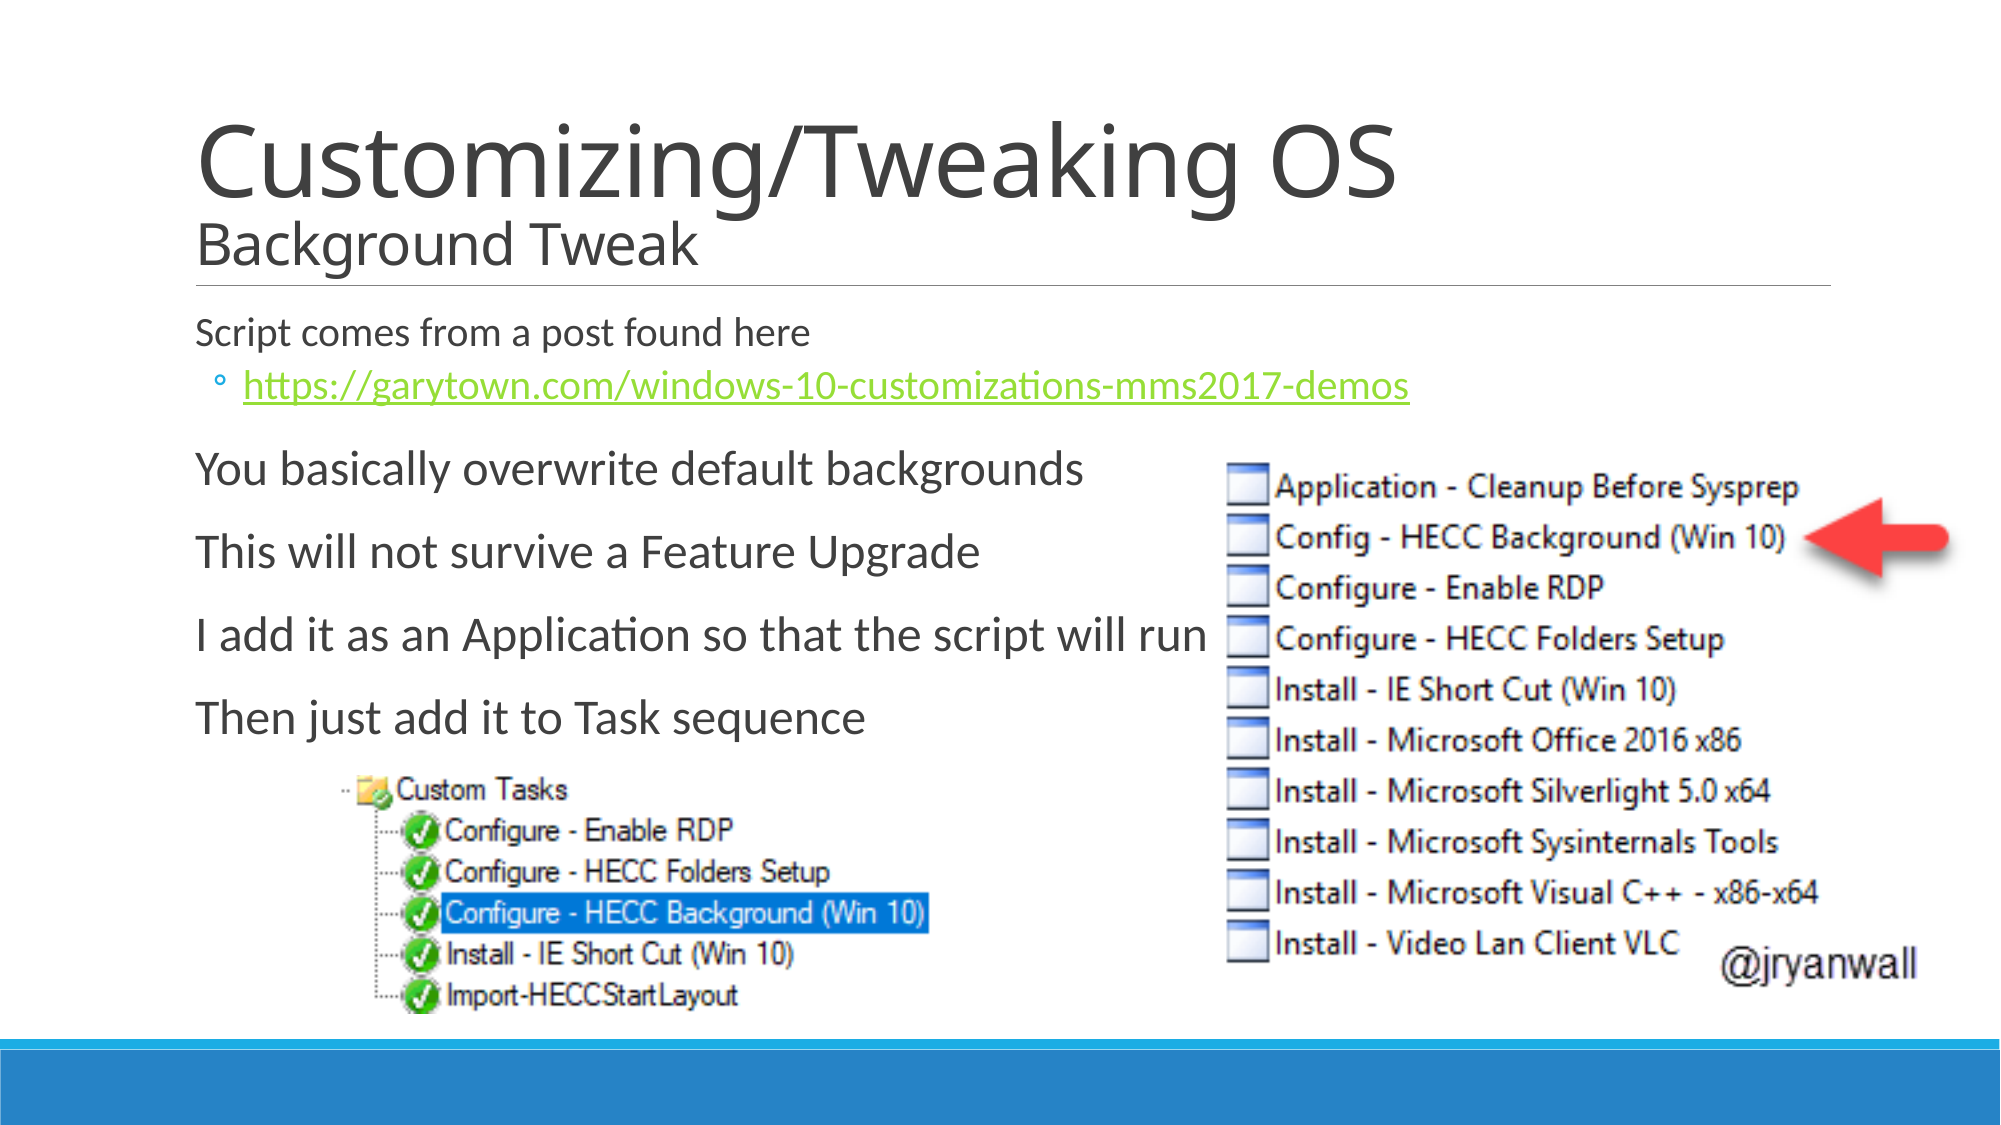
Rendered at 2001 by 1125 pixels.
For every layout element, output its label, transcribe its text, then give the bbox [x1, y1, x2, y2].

title Customizing/Tweaking OS Background Tweak [180, 47, 1830, 285]
picture [1224, 453, 1972, 1014]
picture [339, 775, 946, 1014]
list Script comes from a post found here https://garytown.com/windows-10-customizations-mms2017-demos You basically overwrite default backgrounds This will not survive a Feature Upgrade I add it as an Application so that the script will run Then just add it to Task sequence [180, 302, 1830, 963]
